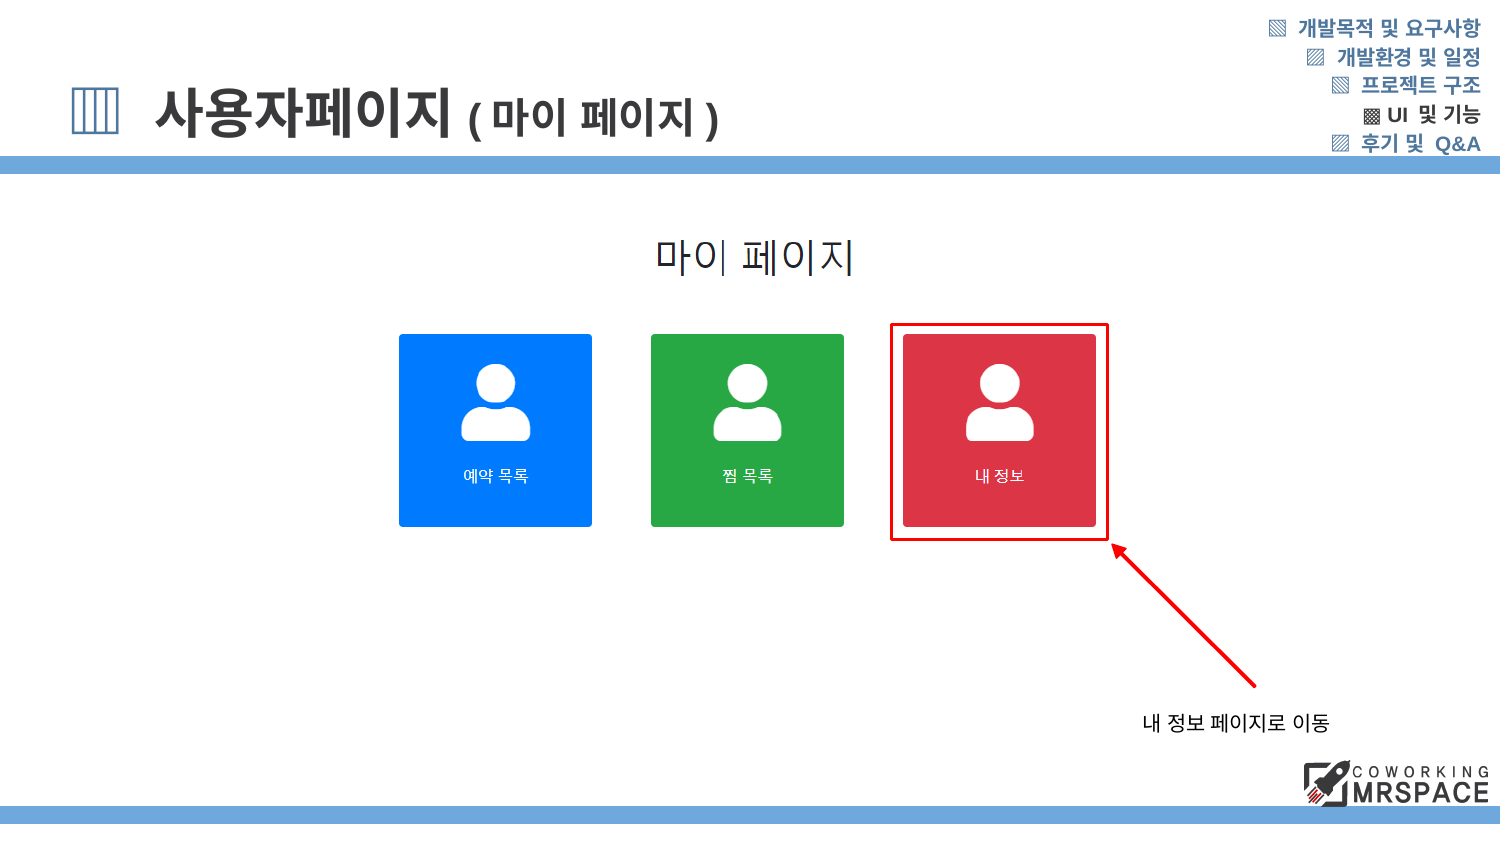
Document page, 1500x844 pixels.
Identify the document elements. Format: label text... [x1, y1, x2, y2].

text_box ▧ 개발목적 및 요구사항 ▨ 개발환경 및 일정 ▧ 프로젝트 구조 ▩ UI 및 기능 ▨ 후기 및 Q&A [999, 0, 1497, 167]
text_box [0, 157, 1500, 174]
text_box [1237, 671, 1256, 688]
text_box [0, 760, 1500, 824]
text_box 내 정보 페이지로 이동 [1090, 693, 1383, 754]
title ▥ 사용자페이지(마이 페이지) [51, 60, 999, 155]
picture [126, 205, 1374, 663]
